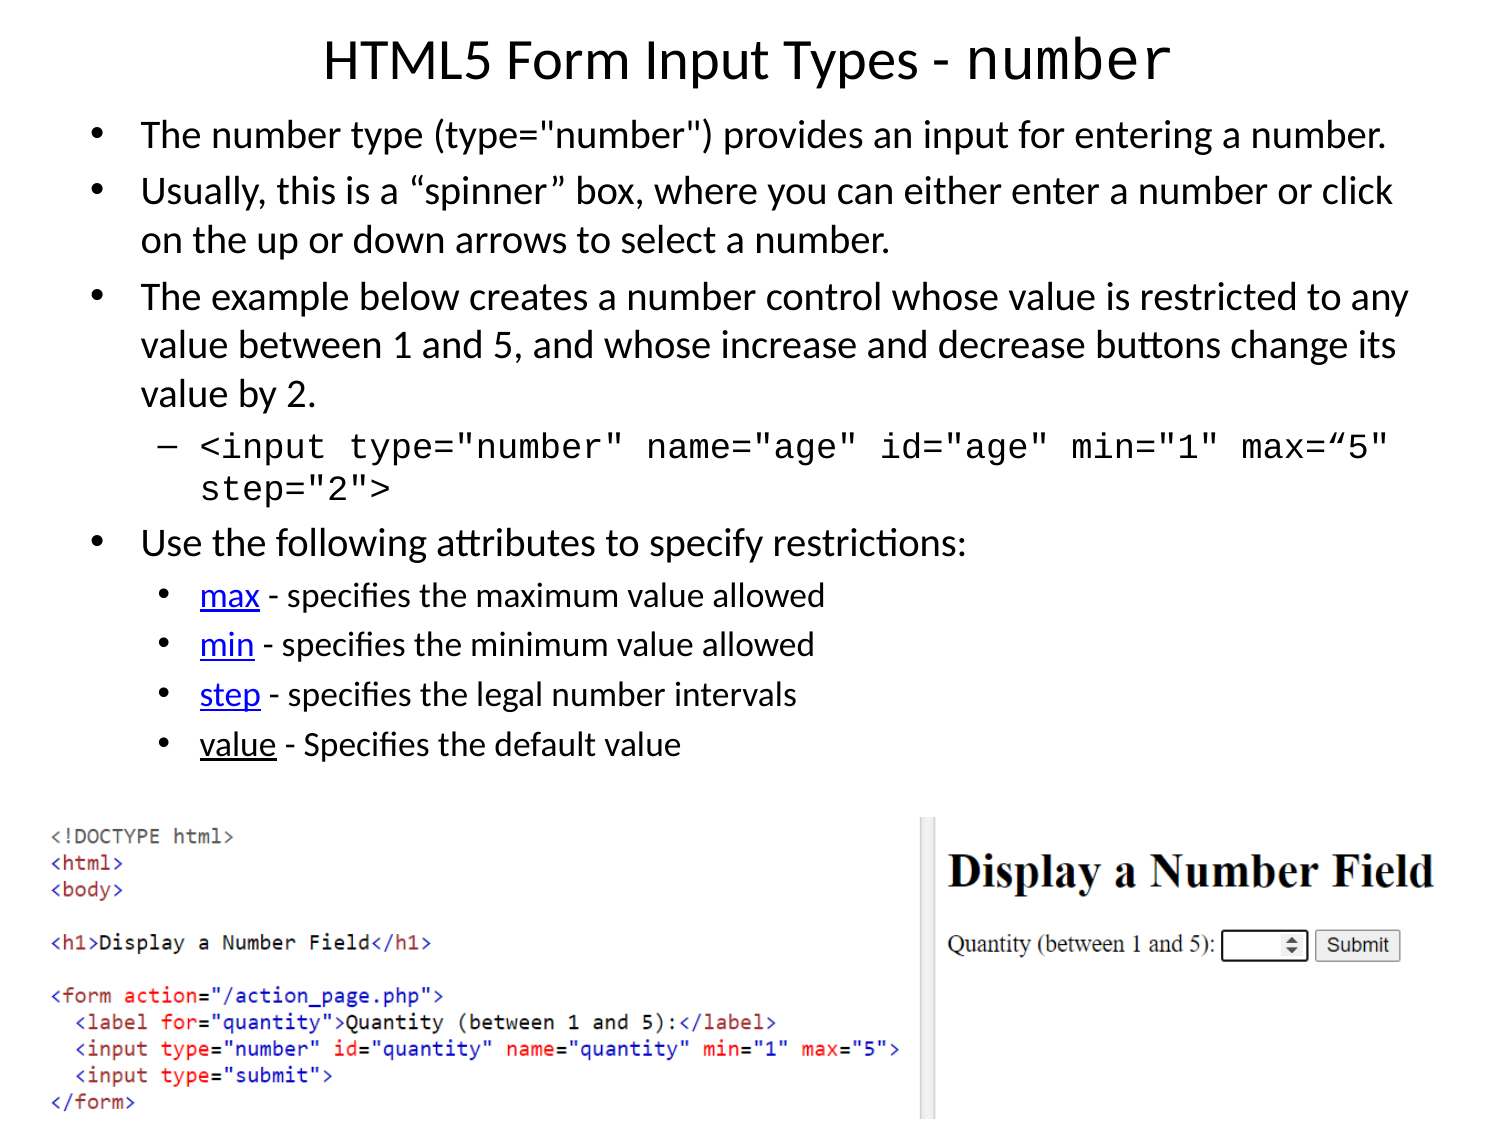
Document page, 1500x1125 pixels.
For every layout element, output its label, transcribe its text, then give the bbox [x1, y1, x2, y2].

picture [41, 817, 1459, 1120]
list The number type (type="number") provides an input for entering a number. Usually, this is a “spinner” box, where you can either enter a number or click on the up or down arrows to select a number. The example below creates a number control whose value is restricted to any value between 1 and 5, and whose increase and decrease buttons change its value by 2. <input type="number" name="age" id="age" min="1" max=“5" step="2"> Use the following attributes to specify restrictions: max - specifies the maximum value allowed min - specifies the minimum value allowed step - specifies the legal number intervals value - Specifies the default value [75, 99, 1425, 816]
title HTML5 Form Input Types - number [75, 12, 1425, 99]
